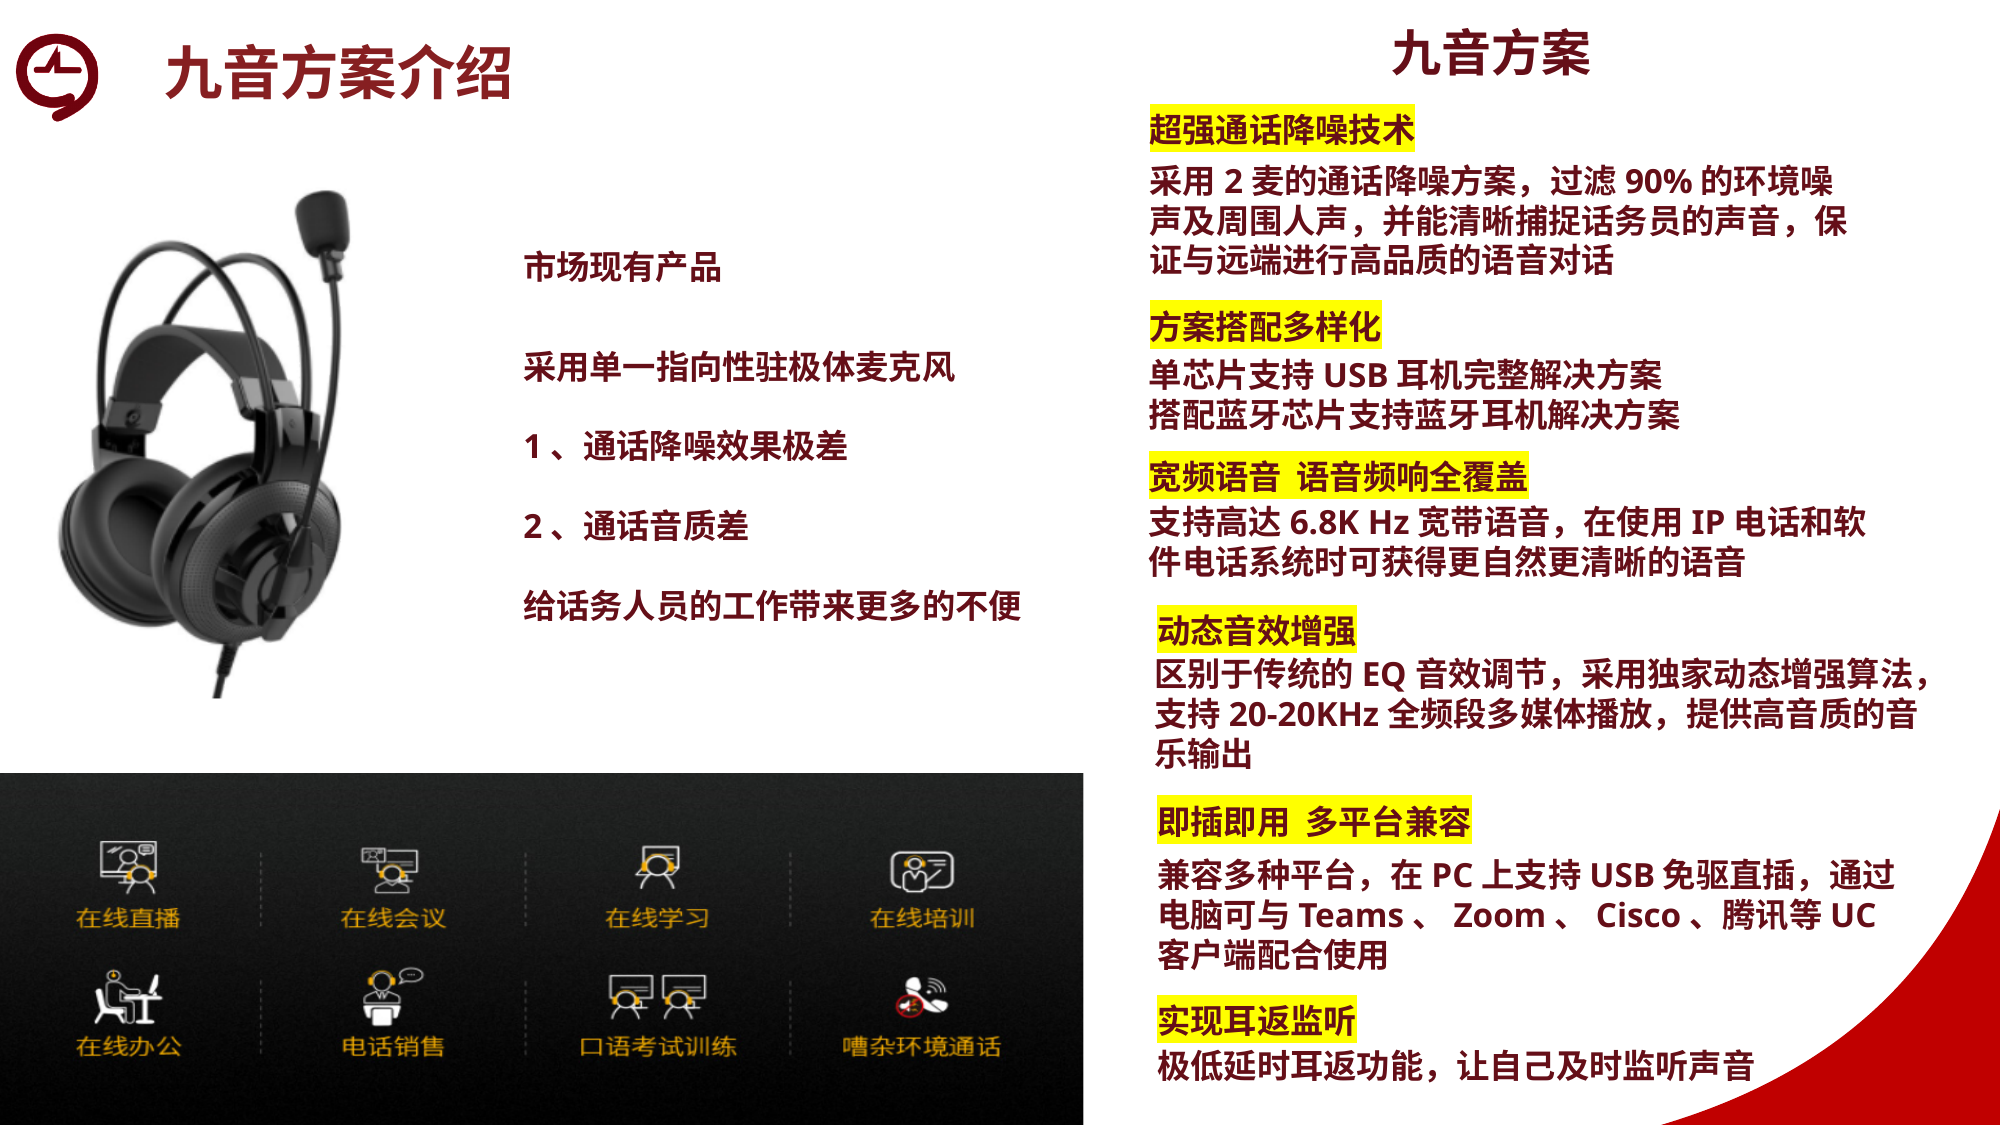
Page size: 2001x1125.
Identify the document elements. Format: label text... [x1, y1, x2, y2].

picture [0, 31, 116, 123]
text_box 宽频语音 语音频响全覆盖 [1134, 448, 1641, 493]
text_box 实现耳返监听 [1142, 992, 1610, 1038]
text_box 单芯片支持USB耳机完整解决方案 搭配蓝牙芯片支持蓝牙耳机解决方案 [1134, 347, 1893, 442]
picture [0, 773, 1086, 1125]
text_box 动态音效增强 [1142, 602, 1446, 645]
text_box 支持高达6.8K Hz宽带语音，在使用IP电话和软件电话系统时可获得更自然更清晰的语音 [1134, 493, 1893, 589]
text_box 极低延时耳返功能，让自己及时监听声音 [1142, 1038, 1902, 1093]
text_box 九音方案 [1376, 14, 1788, 89]
text_box 即插即用 多平台兼容 [1142, 793, 1610, 846]
title 九音方案介绍 [76, 28, 602, 123]
text_box 超强通话降噪技术 [1134, 101, 1661, 152]
text_box [1660, 808, 2000, 1125]
text_box 采用单一指向性驻极体麦克风 1、通话降噪效果极差 2、通话音质差 给话务人员的工作带来更多的不便 [508, 338, 1064, 633]
text_box 市场现有产品 [508, 238, 1595, 294]
text_box 兼容多种平台，在PC上支持USB免驱直插，通过电脑可与Teams、Zoom、Cisco、腾讯等UC客户端配合使用 [1142, 846, 1925, 982]
text_box 区别于传统的EQ音效调节，采用独家动态增强算法，支持20-20KHz全频段多媒体播放，提供高音质的音乐输出 [1139, 645, 1950, 780]
picture [0, 172, 495, 710]
text_box 采用2麦的通话降噪方案，过滤90%的环境噪声及周围人声，并能清晰捕捉话务员的声音，保证与远端进行高品质的语音对话 [1134, 152, 1868, 287]
text_box 方案搭配多样化 [1134, 298, 1661, 347]
